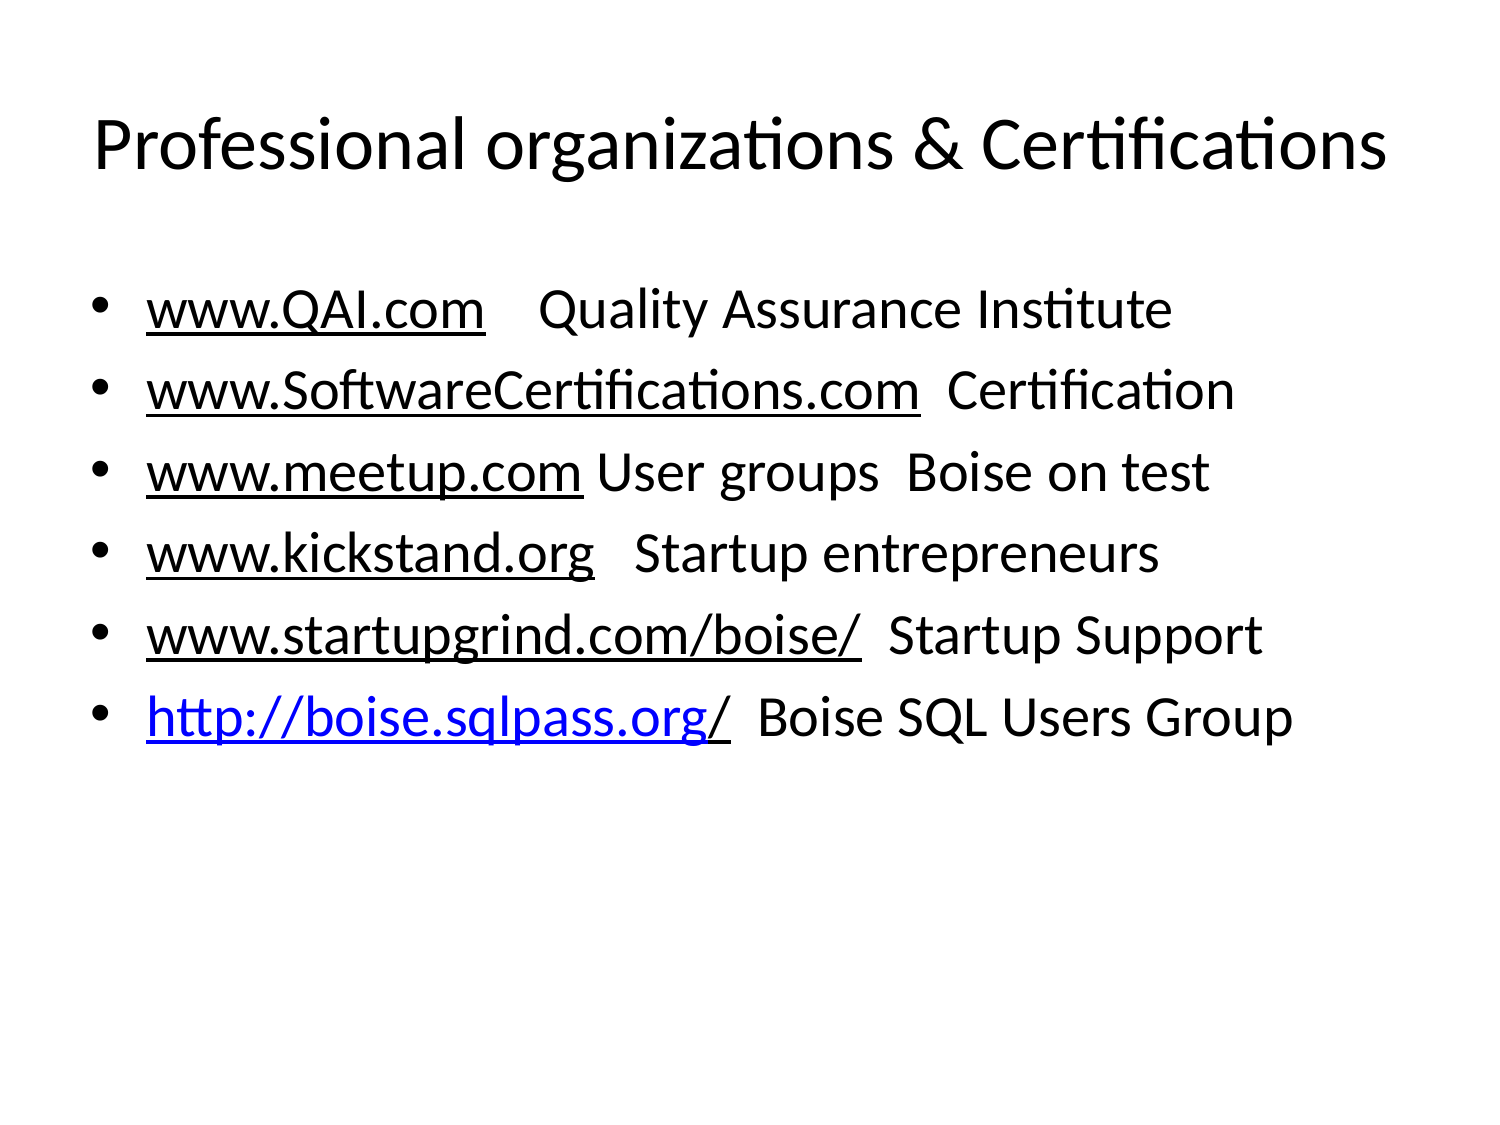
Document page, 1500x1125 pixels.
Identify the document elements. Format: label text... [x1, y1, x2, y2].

title Professional organizations & Certifications [75, 45, 1425, 233]
list www.QAI.com Quality Assurance Institute www.SoftwareCertifications.com Certification www.meetup.com User groups Boise on test www.kickstand.org Startup entrepreneurs www.startupgrind.com/boise/ Startup Support http://boise.sqlpass.org/ Boise SQL Users Group [75, 262, 1425, 1005]
